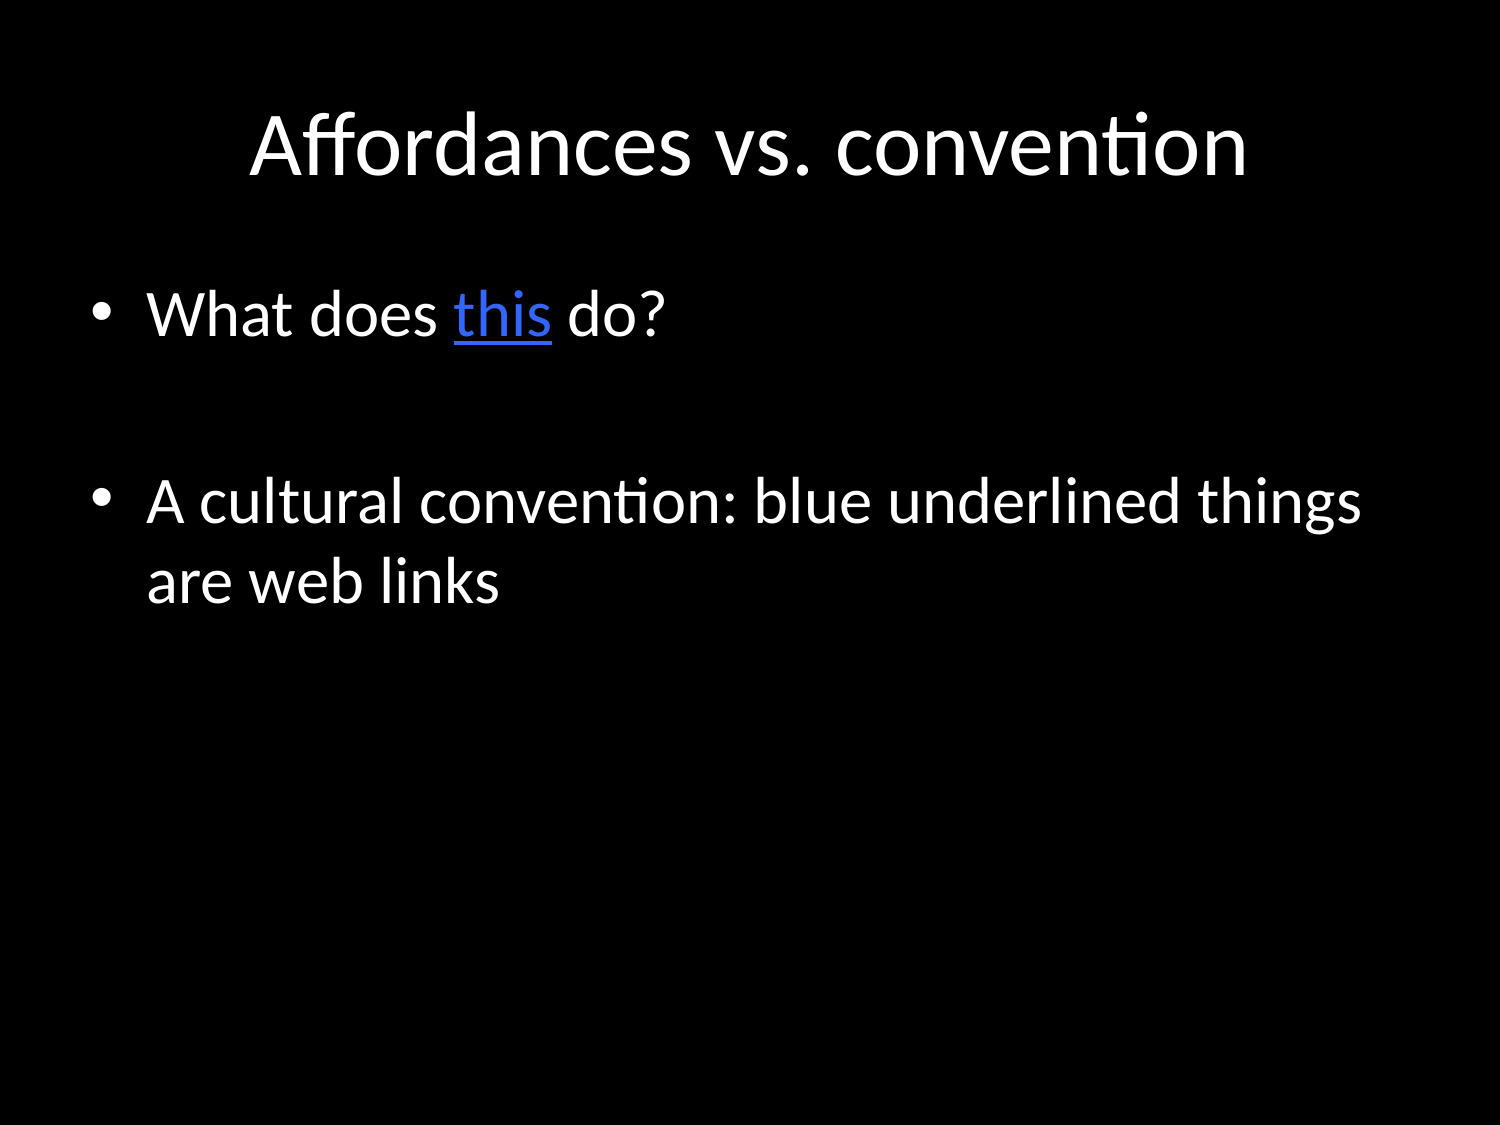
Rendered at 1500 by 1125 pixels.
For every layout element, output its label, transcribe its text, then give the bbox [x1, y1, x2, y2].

title Affordances vs. convention [75, 45, 1425, 233]
list What does this do? A cultural convention: blue underlined things are web links [75, 262, 1425, 1005]
